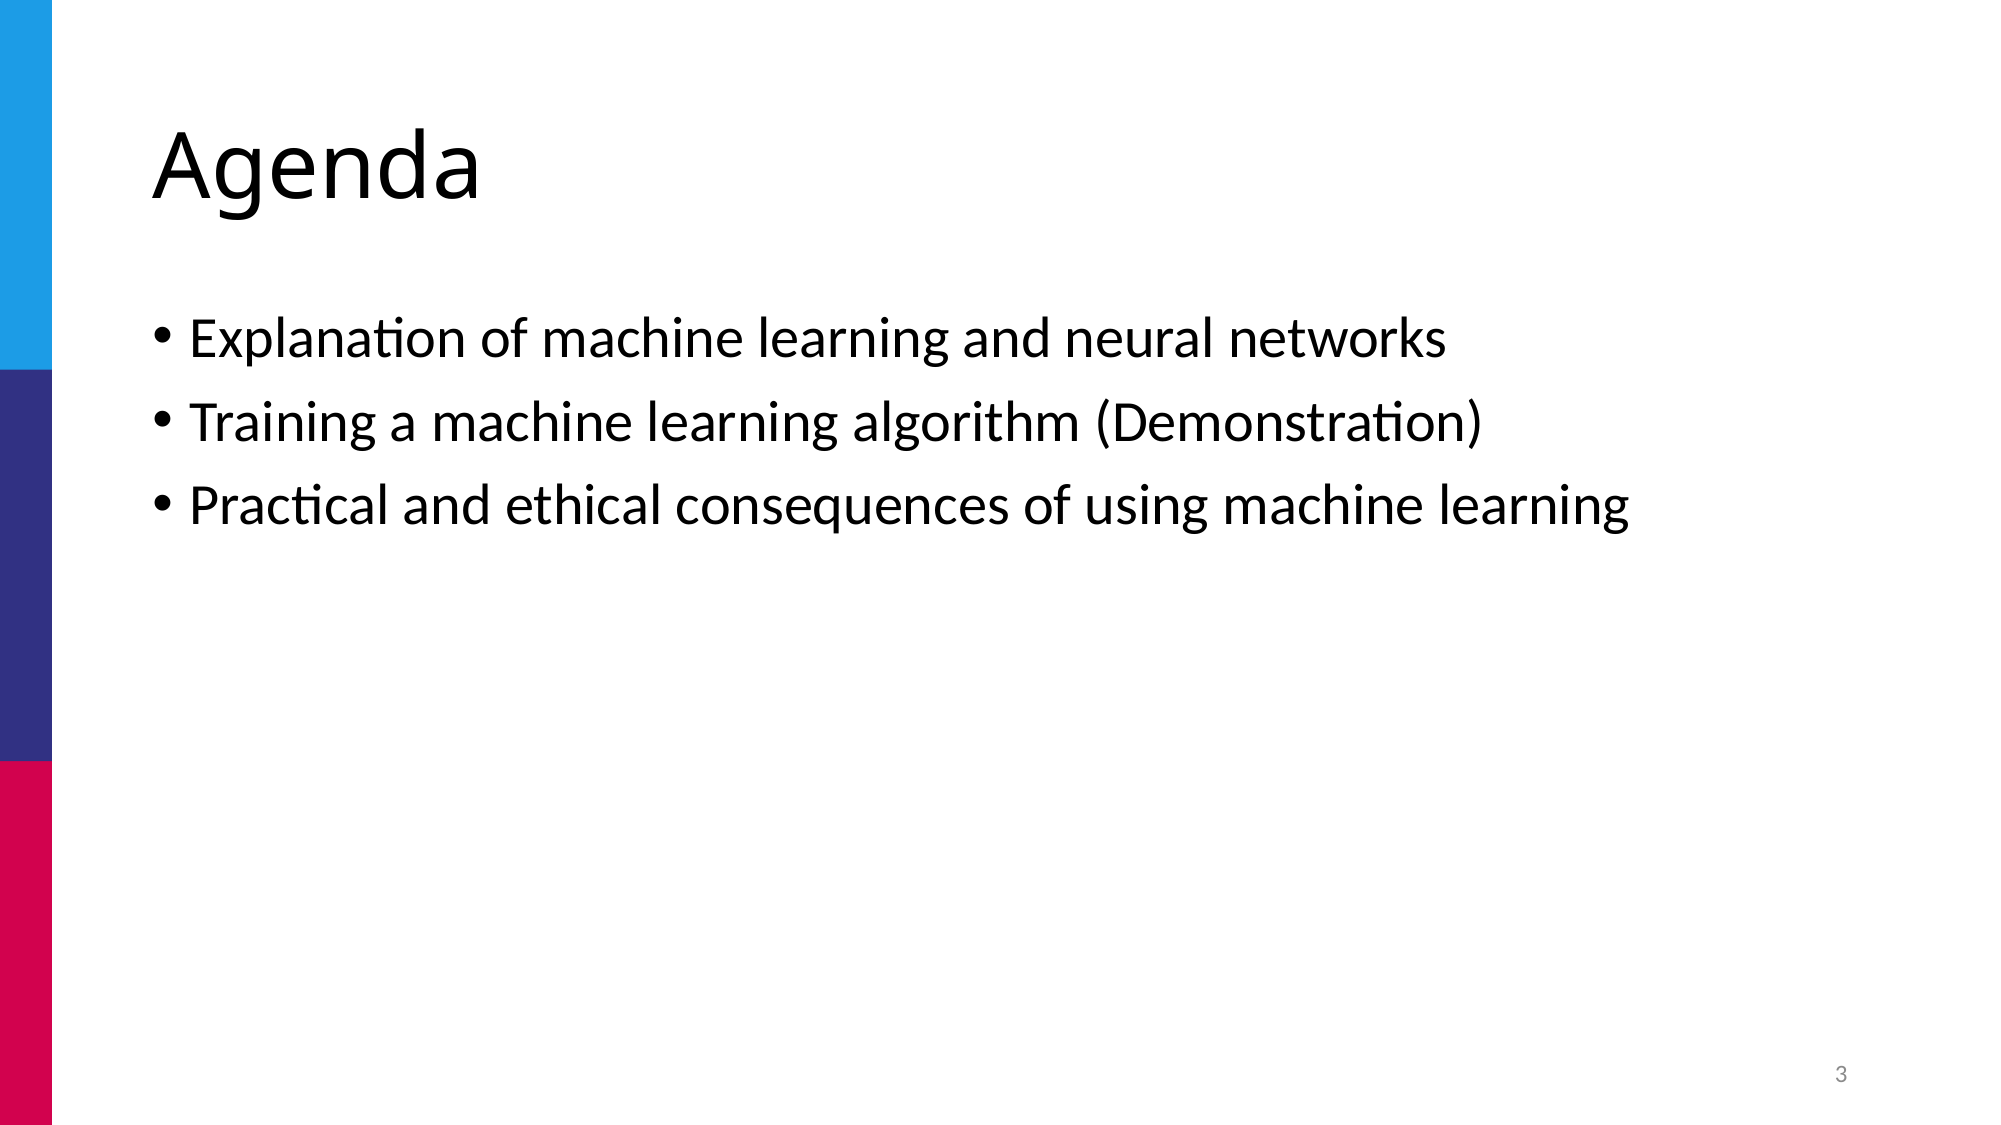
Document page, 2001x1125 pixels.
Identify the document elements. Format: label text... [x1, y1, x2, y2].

slide_number 3 [1412, 1042, 1863, 1103]
list Explanation of machine learning and neural networks Training a machine learning algorithm (Demonstration) Practical and ethical consequences of using machine learning [137, 299, 1863, 1014]
title Agenda [137, 59, 1863, 278]
